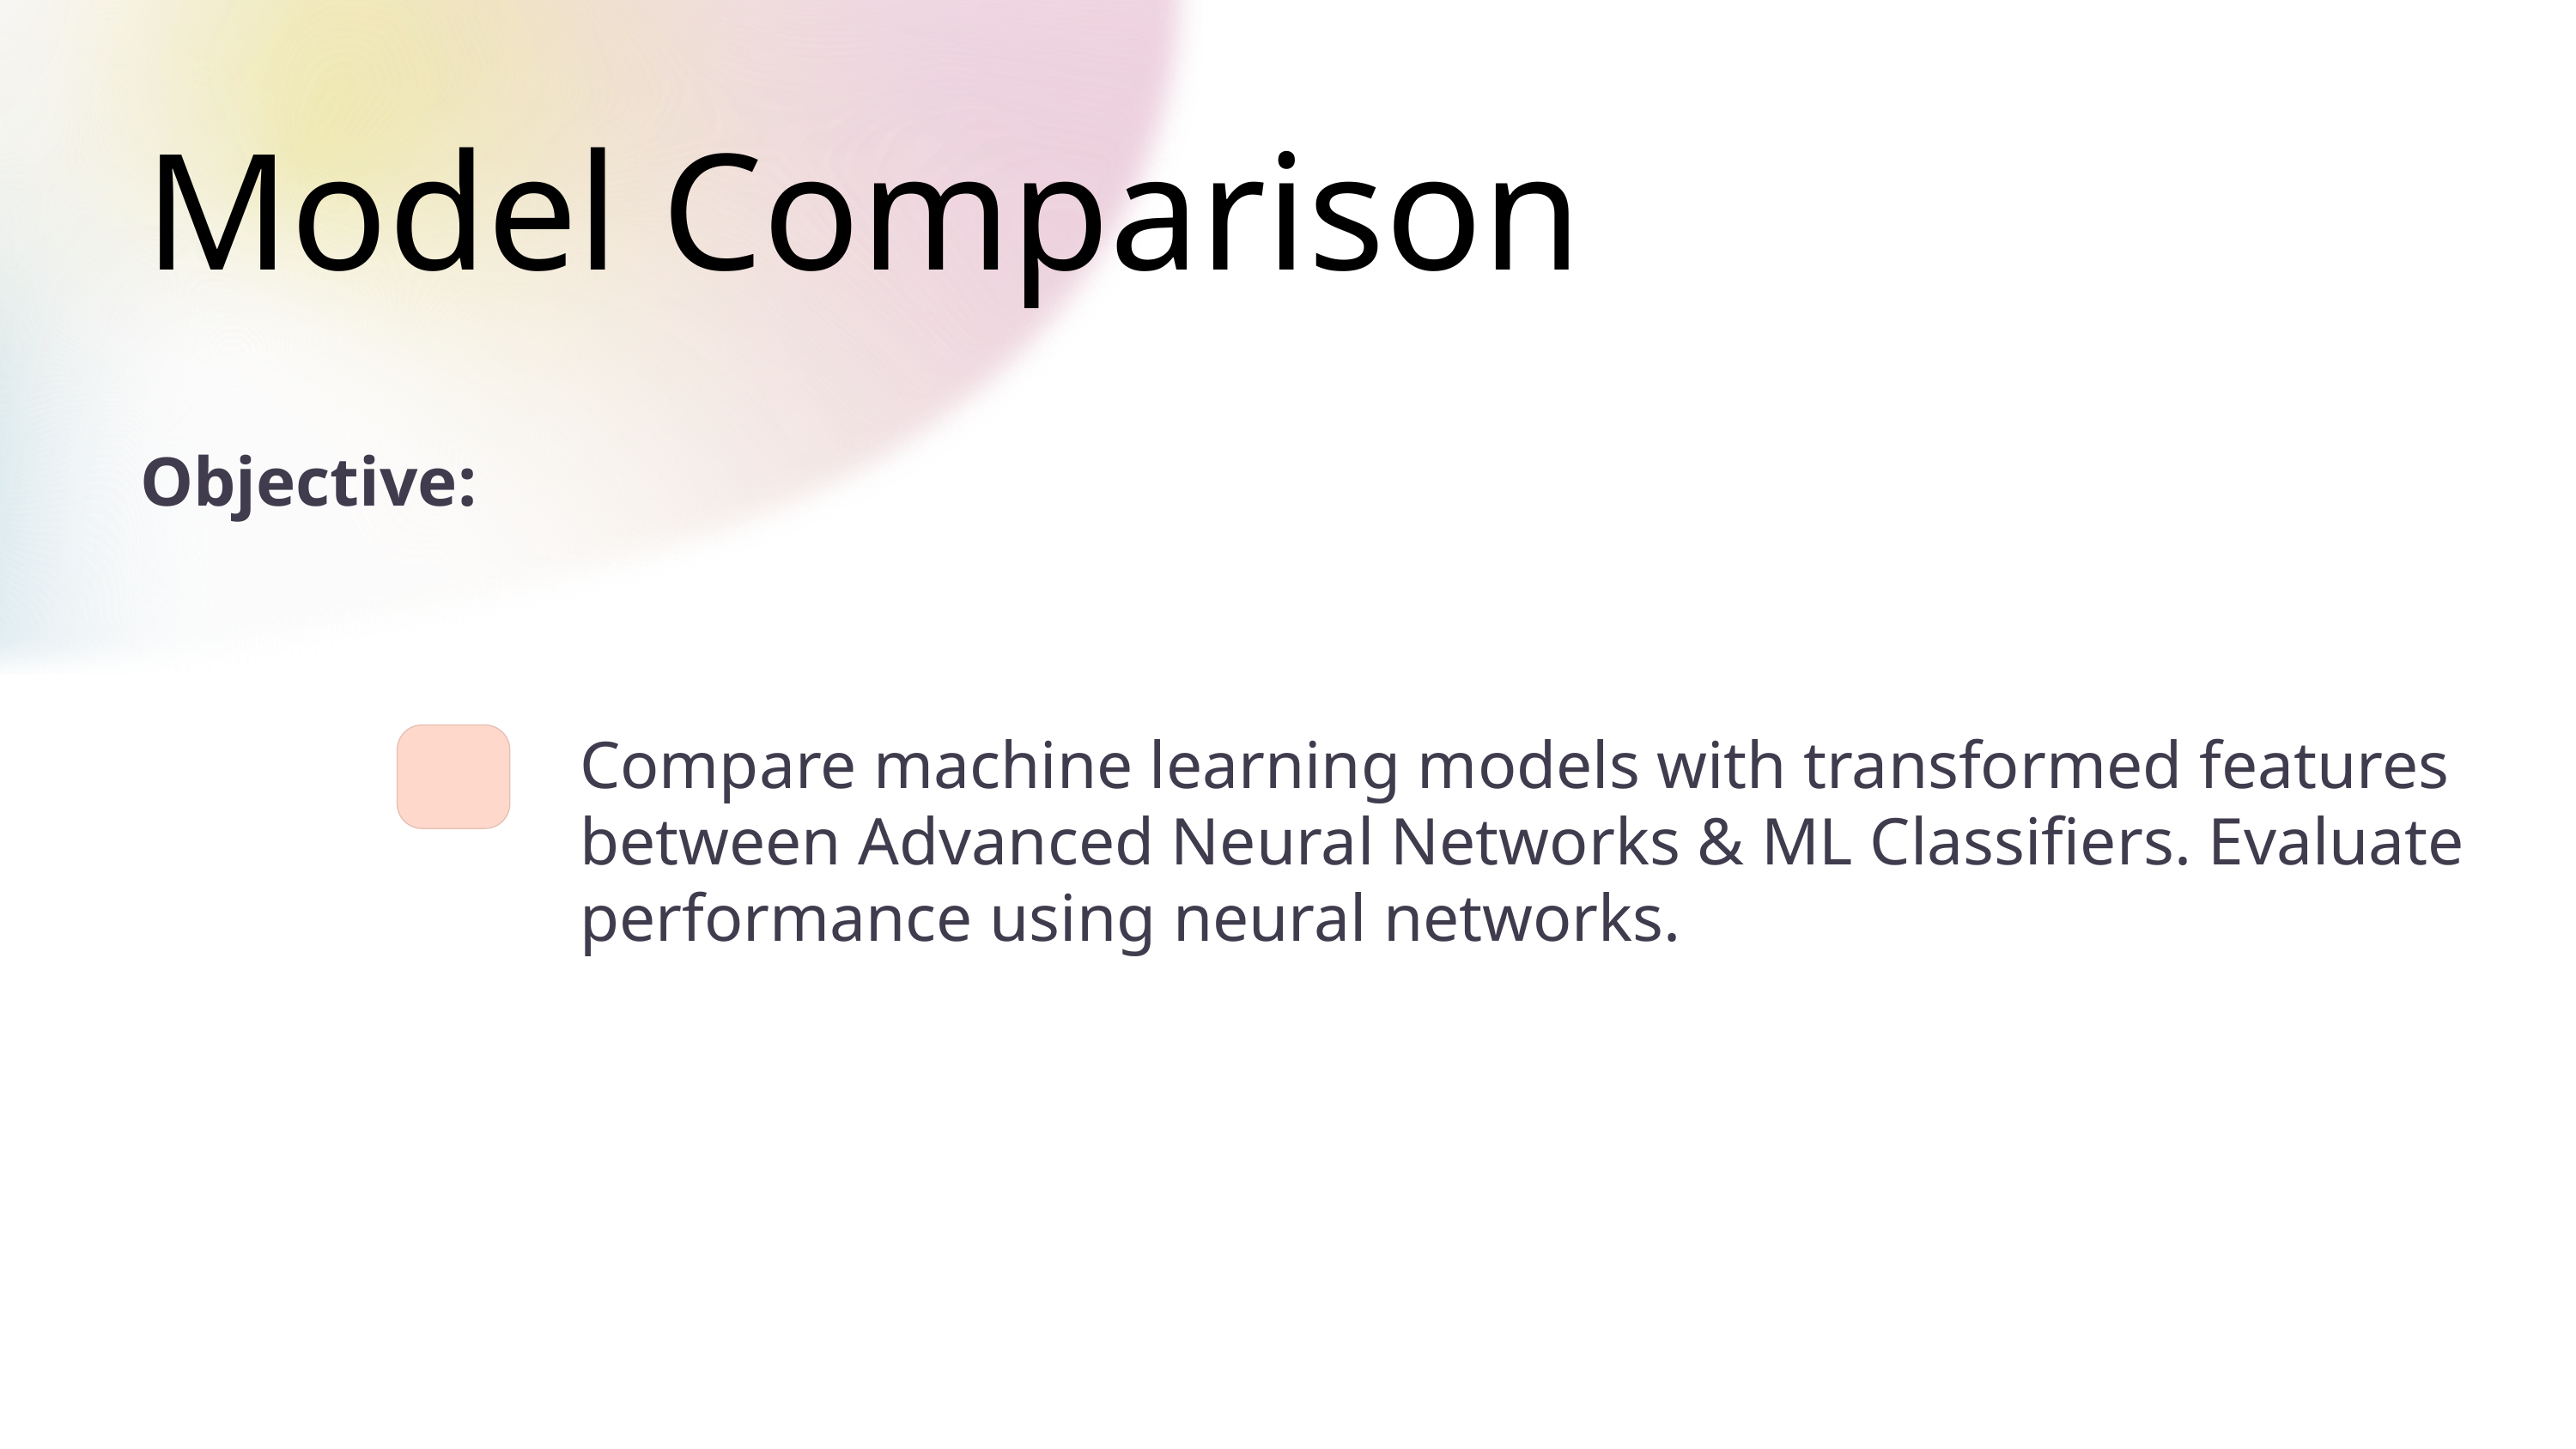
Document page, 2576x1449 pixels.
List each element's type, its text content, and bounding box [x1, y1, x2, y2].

text_box Model Comparison [144, 108, 2351, 302]
text_box [397, 724, 510, 829]
text_box [0, 0, 1204, 674]
text_box Compare machine learning models with transformed features between Advanced Neural Networks & ML Classifiers. Evaluate performance using neural networks. [580, 724, 2469, 1282]
text_box Objective: [140, 370, 1339, 521]
